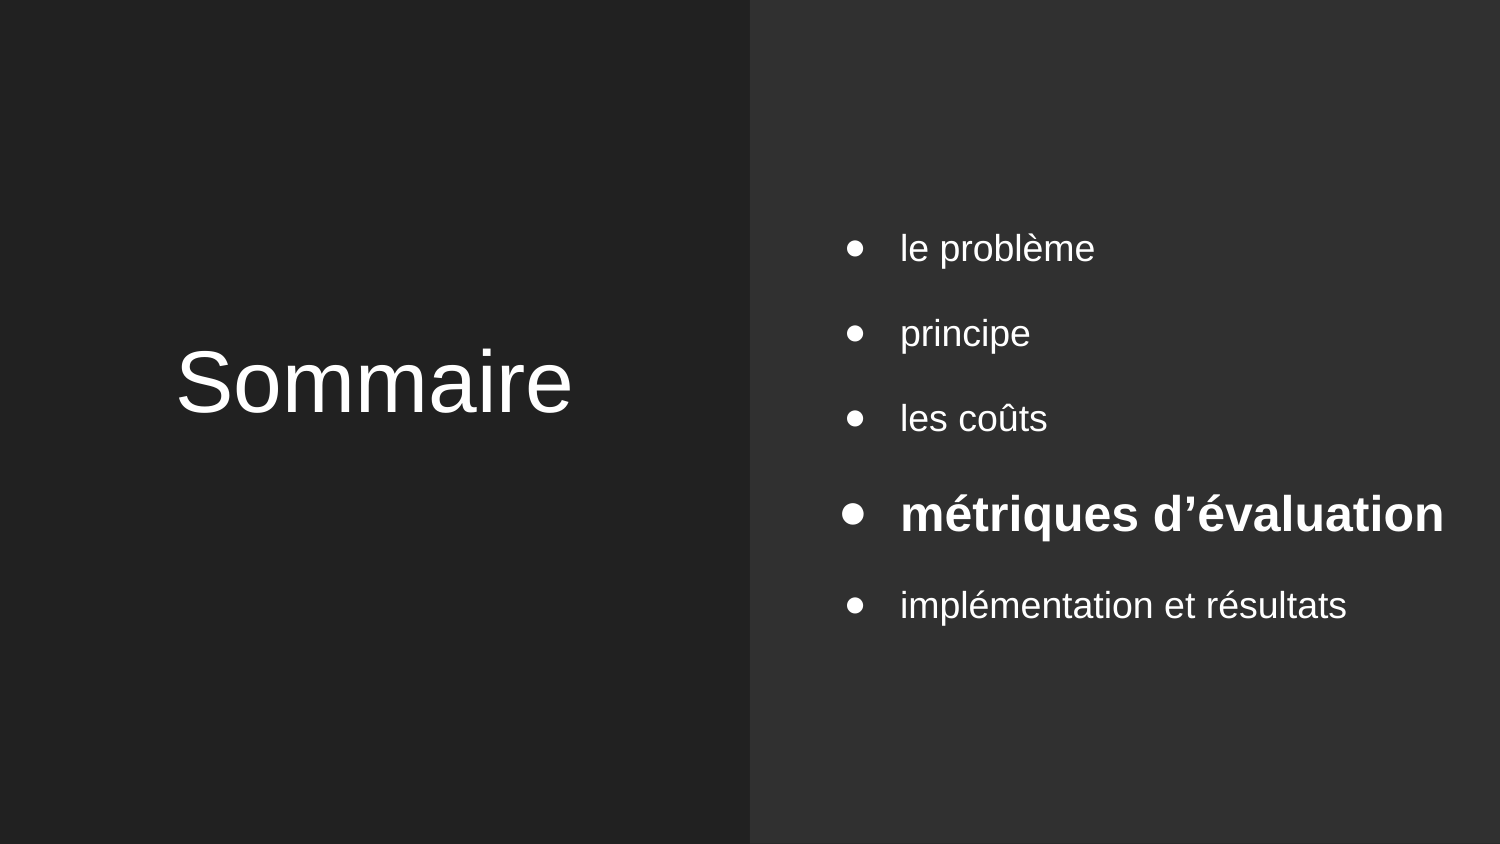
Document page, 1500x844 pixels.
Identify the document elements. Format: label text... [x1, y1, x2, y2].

list le problème principe les coûts métriques d’évaluation implémentation et résultats [810, 118, 1500, 725]
title Sommaire [43, 202, 708, 446]
